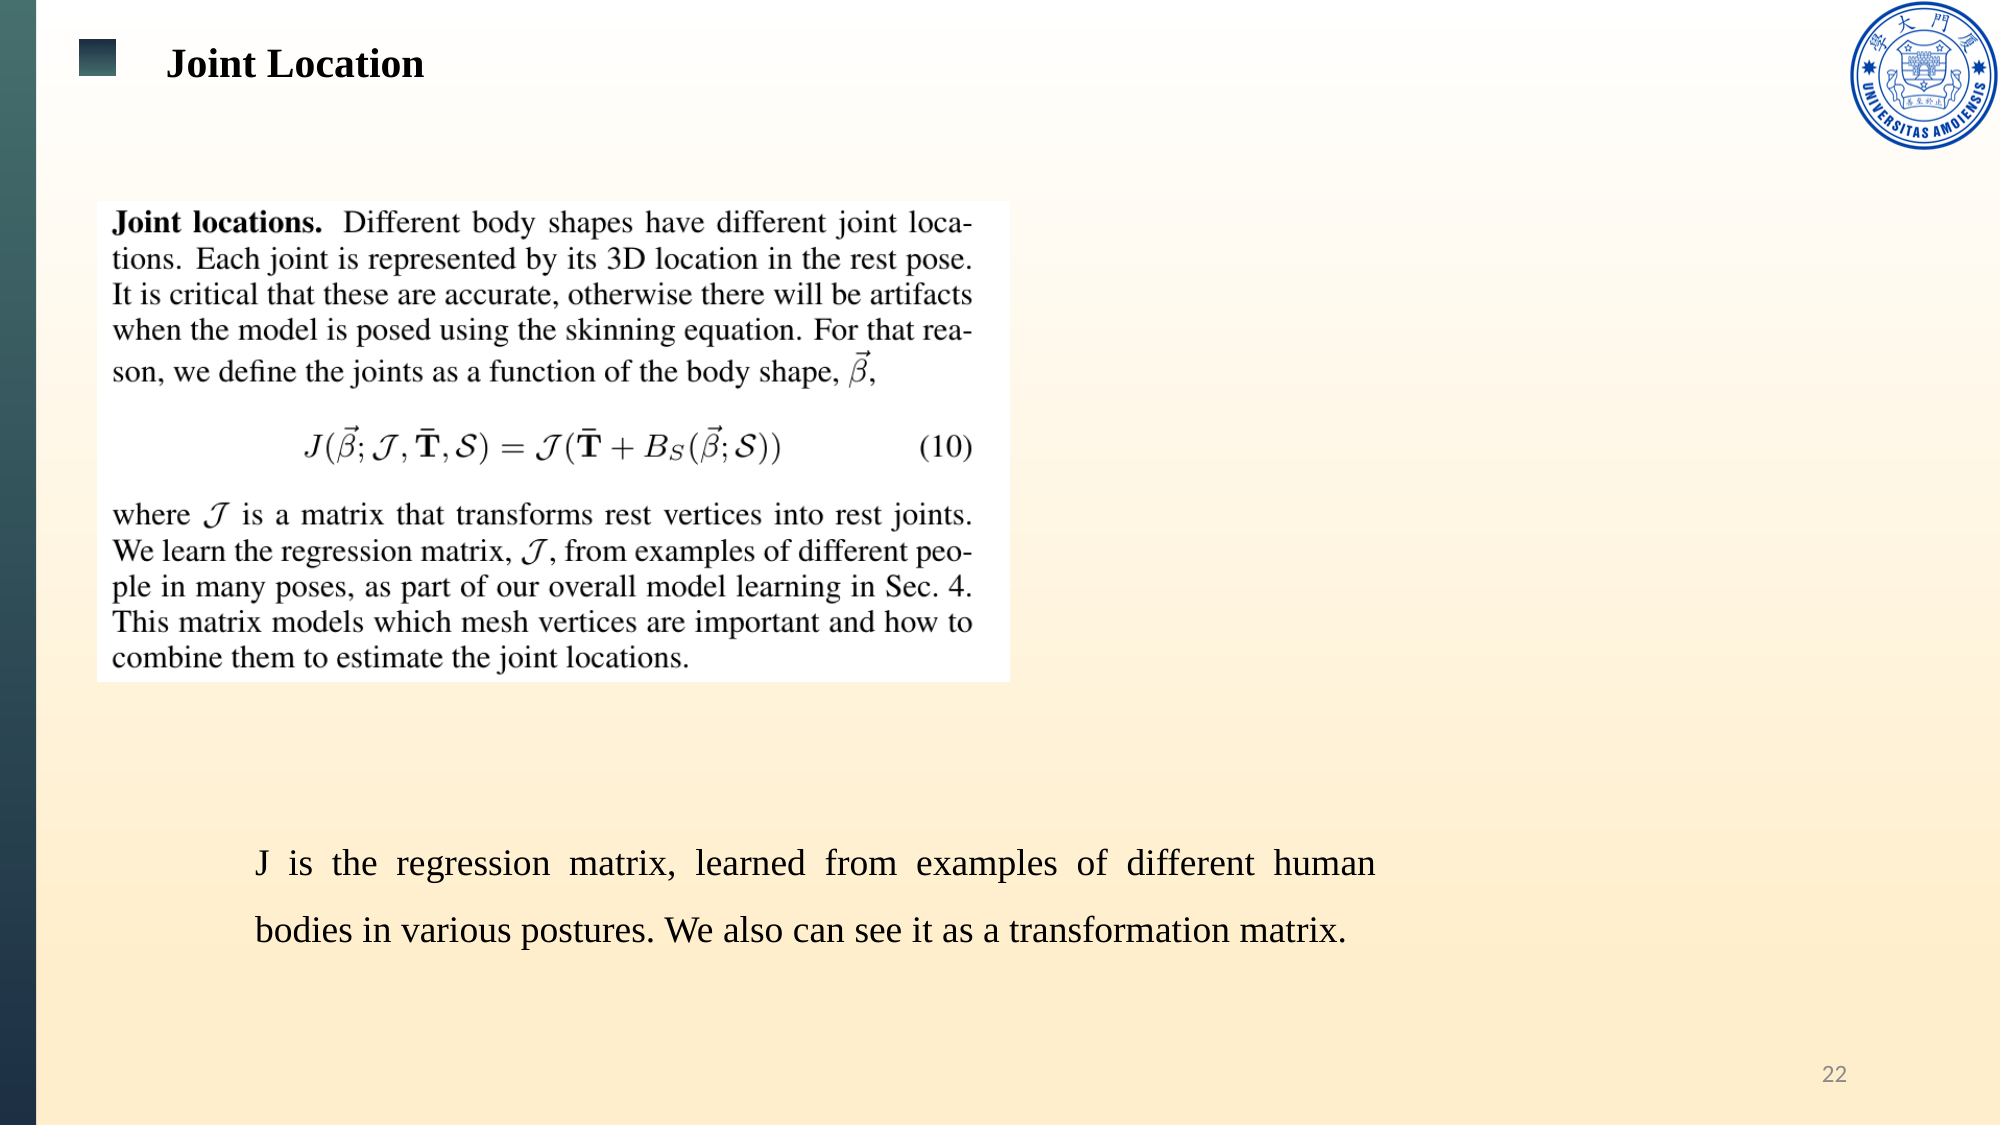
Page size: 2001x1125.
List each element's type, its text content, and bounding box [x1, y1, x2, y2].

picture [1847, 0, 2000, 152]
text_box Joint Location [151, 28, 996, 93]
text_box J is the regression matrix, learned from examples of different human bodies in various postures. We also can see it as a transformation matrix. [240, 807, 1393, 958]
picture [79, 39, 116, 76]
slide_number 22 [1412, 1042, 1863, 1103]
picture [97, 201, 1010, 682]
text_box [0, 0, 37, 1125]
